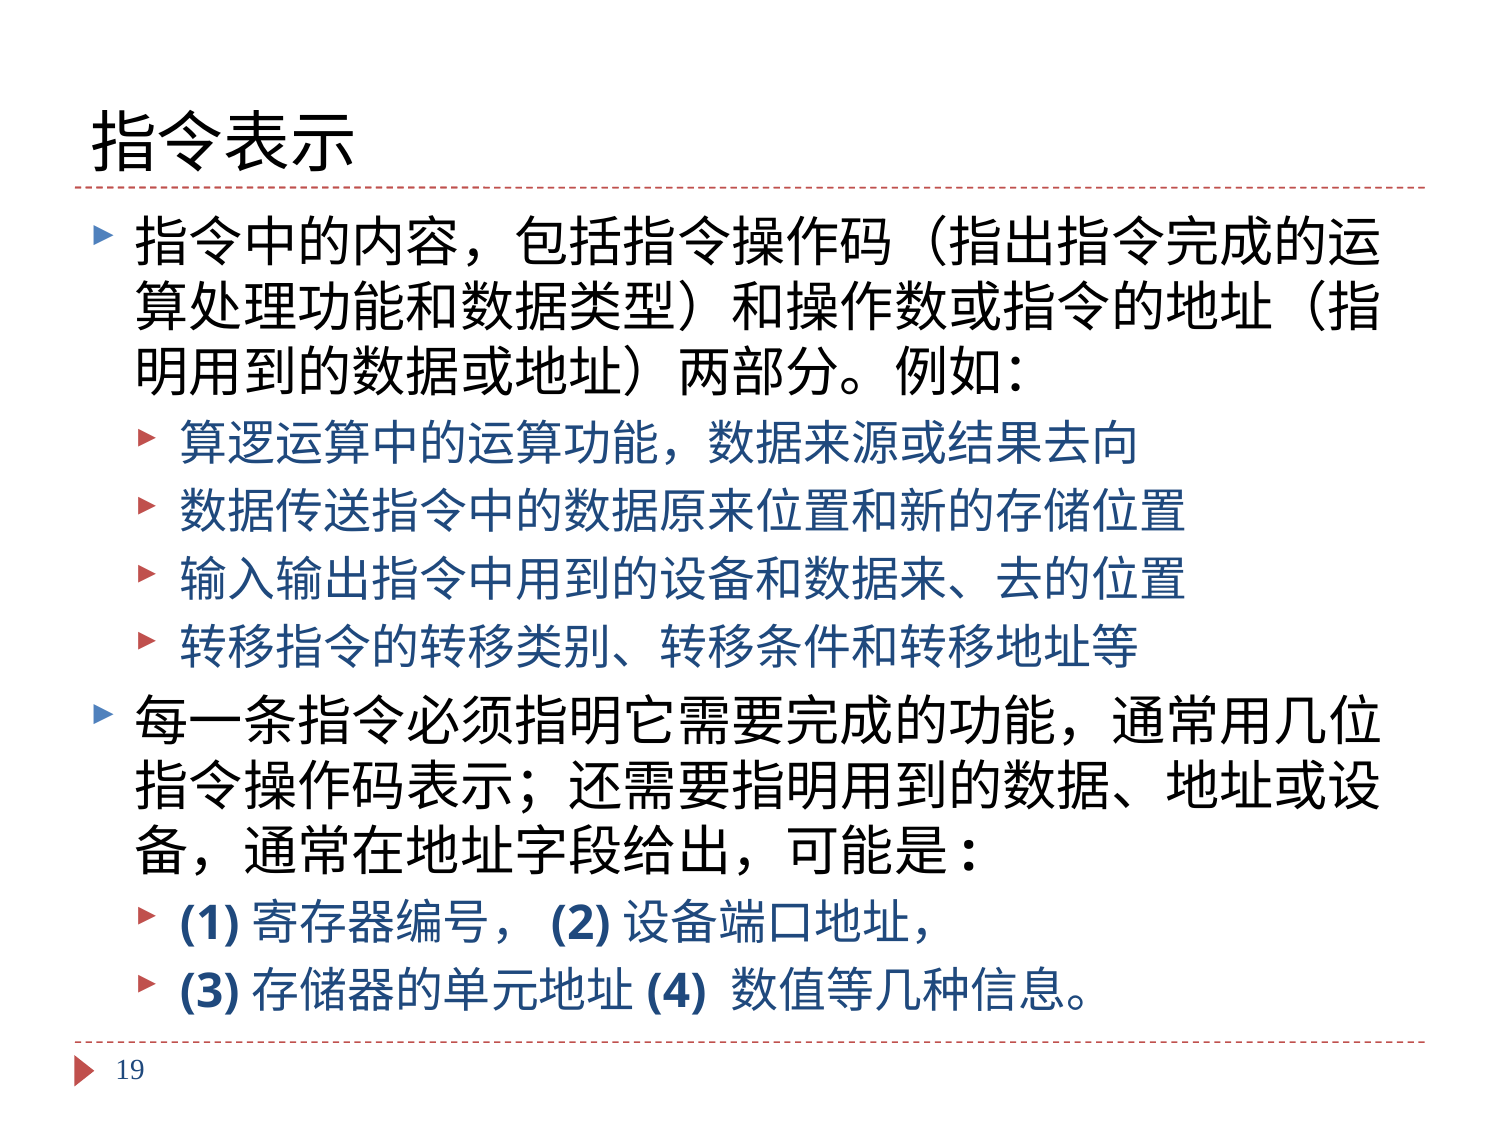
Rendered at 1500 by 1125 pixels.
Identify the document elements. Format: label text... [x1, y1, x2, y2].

list 指令中的内容，包括指令操作码（指出指令完成的运算处理功能和数据类型）和操作数或指令的地址（指明用到的数据或地址）两部分。例如： 算逻运算中的运算功能，数据来源或结果去向 数据传送指令中的数据原来位置和新的存储位置 输入输出指令中用到的设备和数据来、去的位置 转移指令的转移类别、转移条件和转移地址等 每一条指令必须指明它需要完成的功能，通常用几位指令操作码表示；还需要指明用到的数据、地址或设备，通常在地址字段给出，可能是: (1)寄存器编号，(2)设备端口地址， (3)存储器的单元地址(4) 数值等几种信息。 [75, 200, 1425, 1006]
slide_number 19 [100, 1042, 426, 1103]
title 指令表示 [75, 24, 1425, 188]
